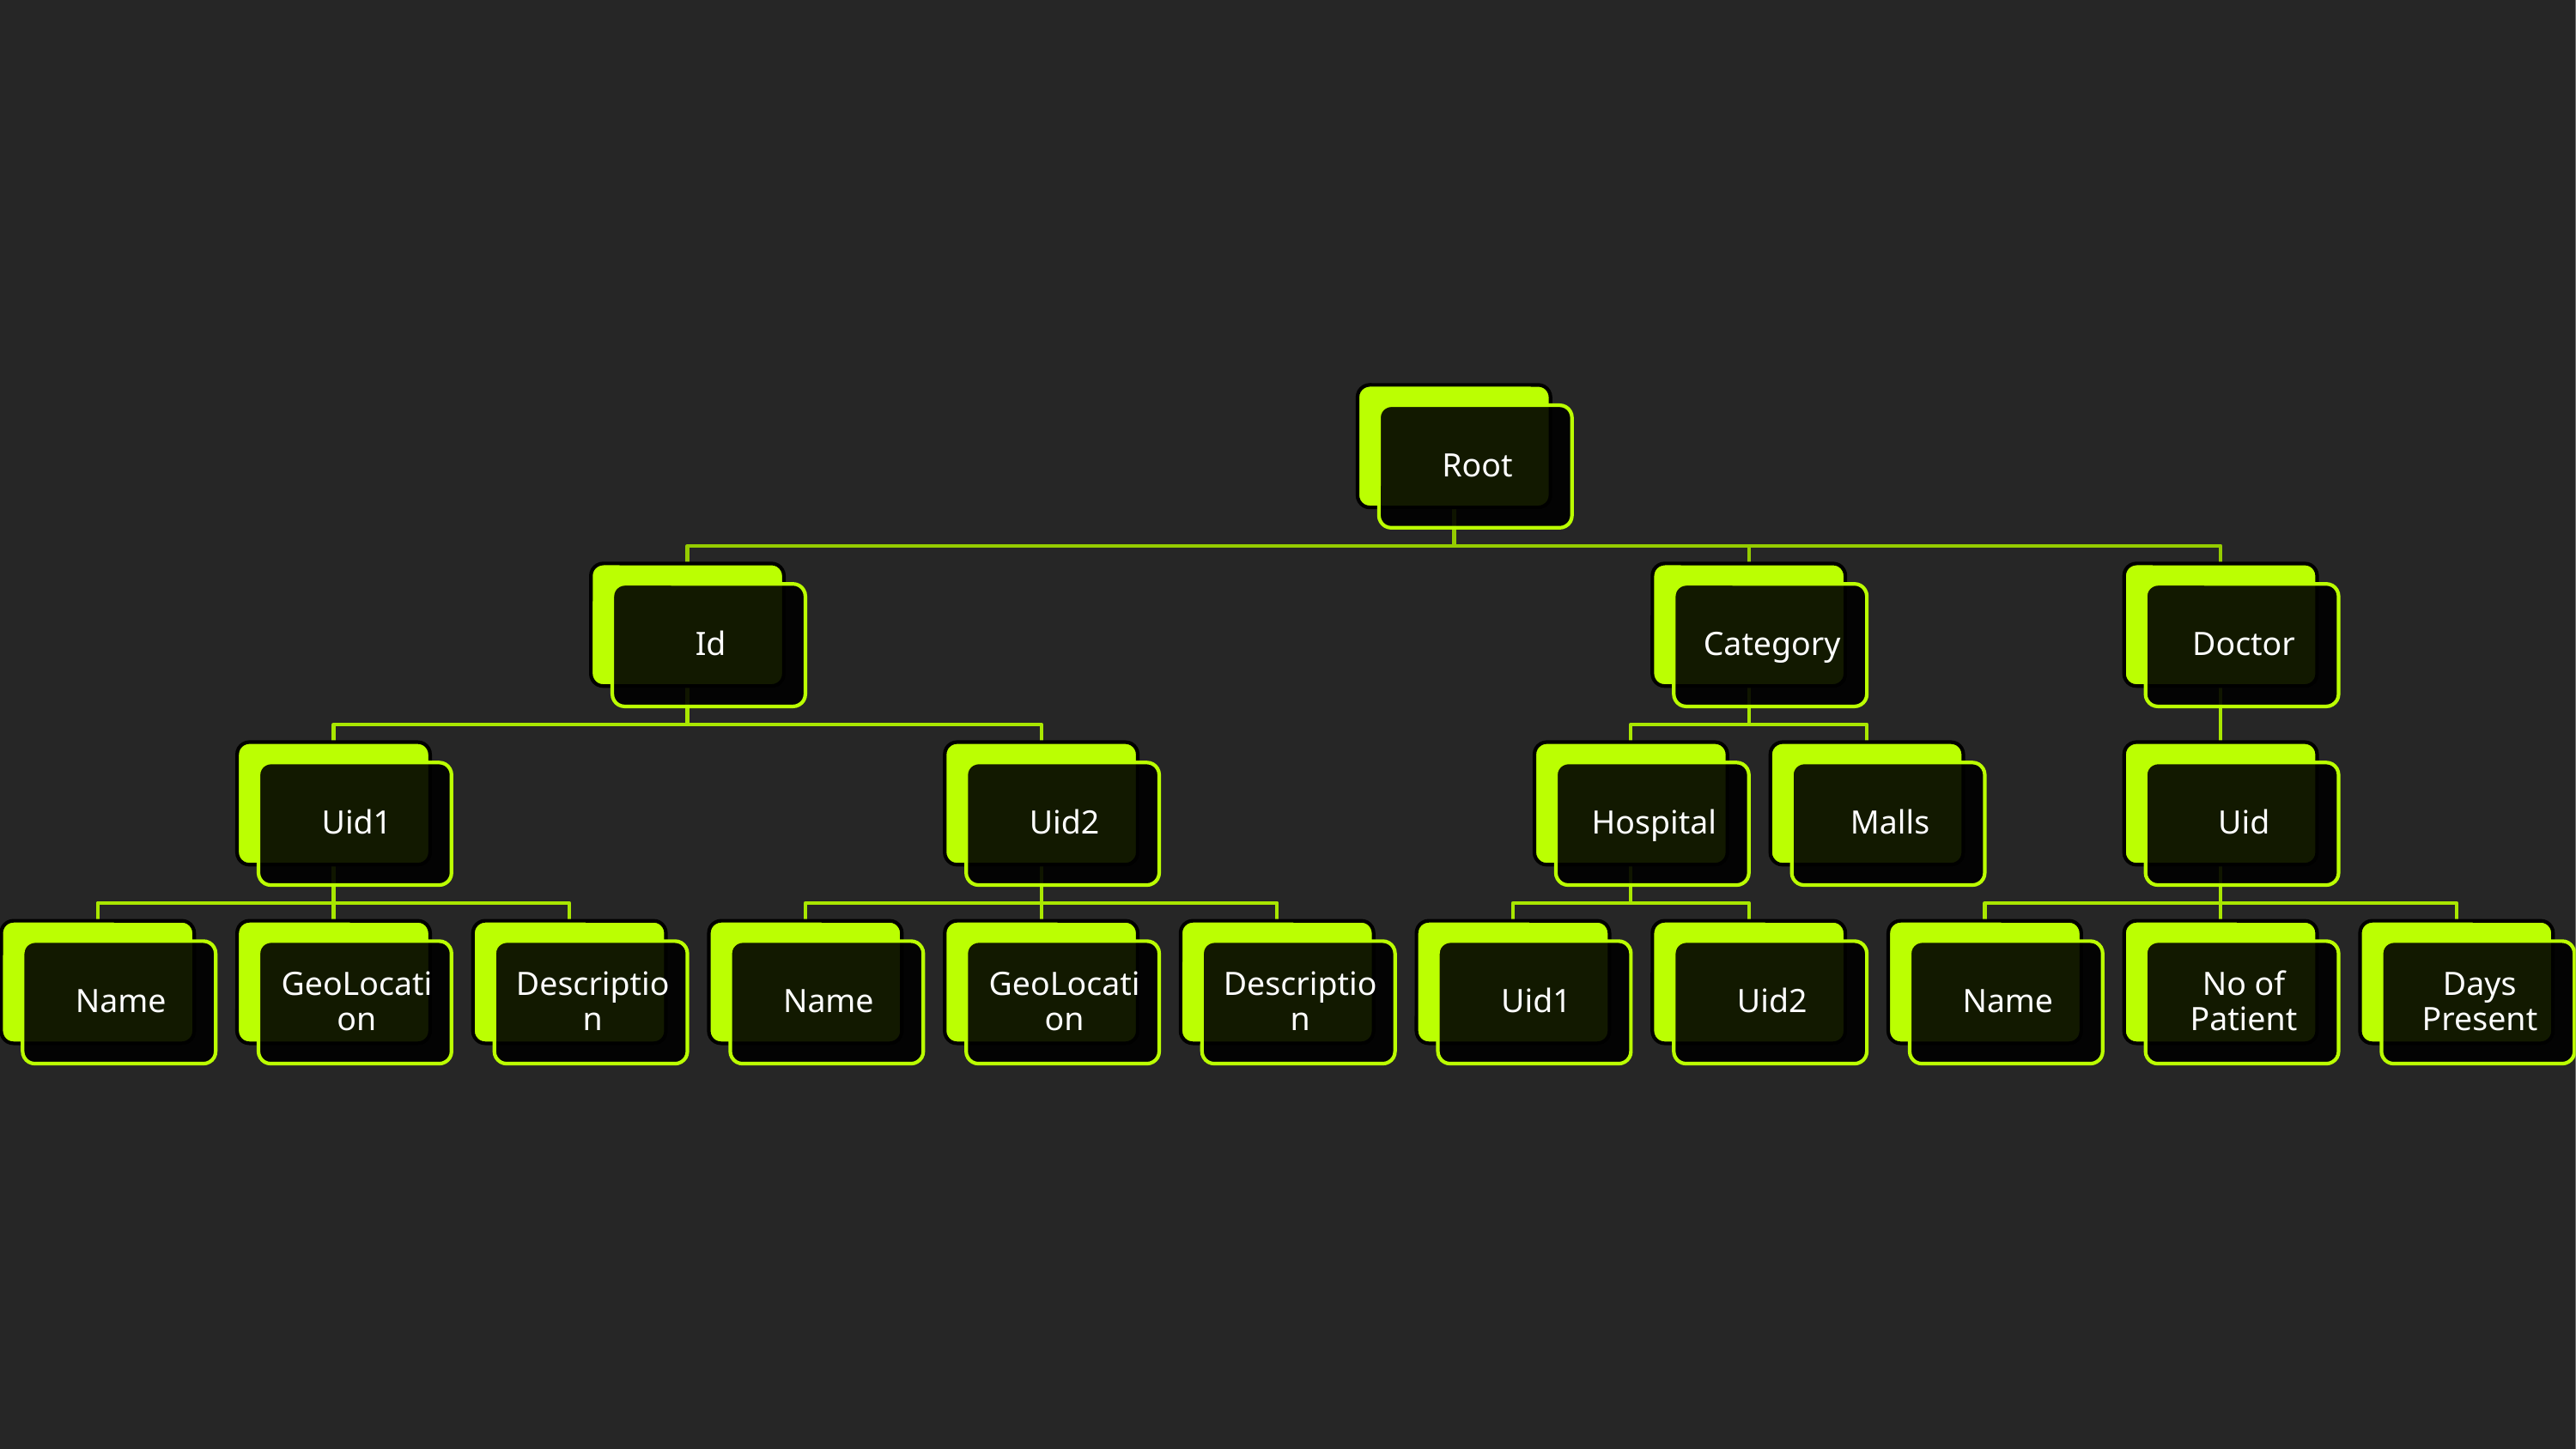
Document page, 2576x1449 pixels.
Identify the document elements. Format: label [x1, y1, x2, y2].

text_box [0, 0, 2576, 1449]
